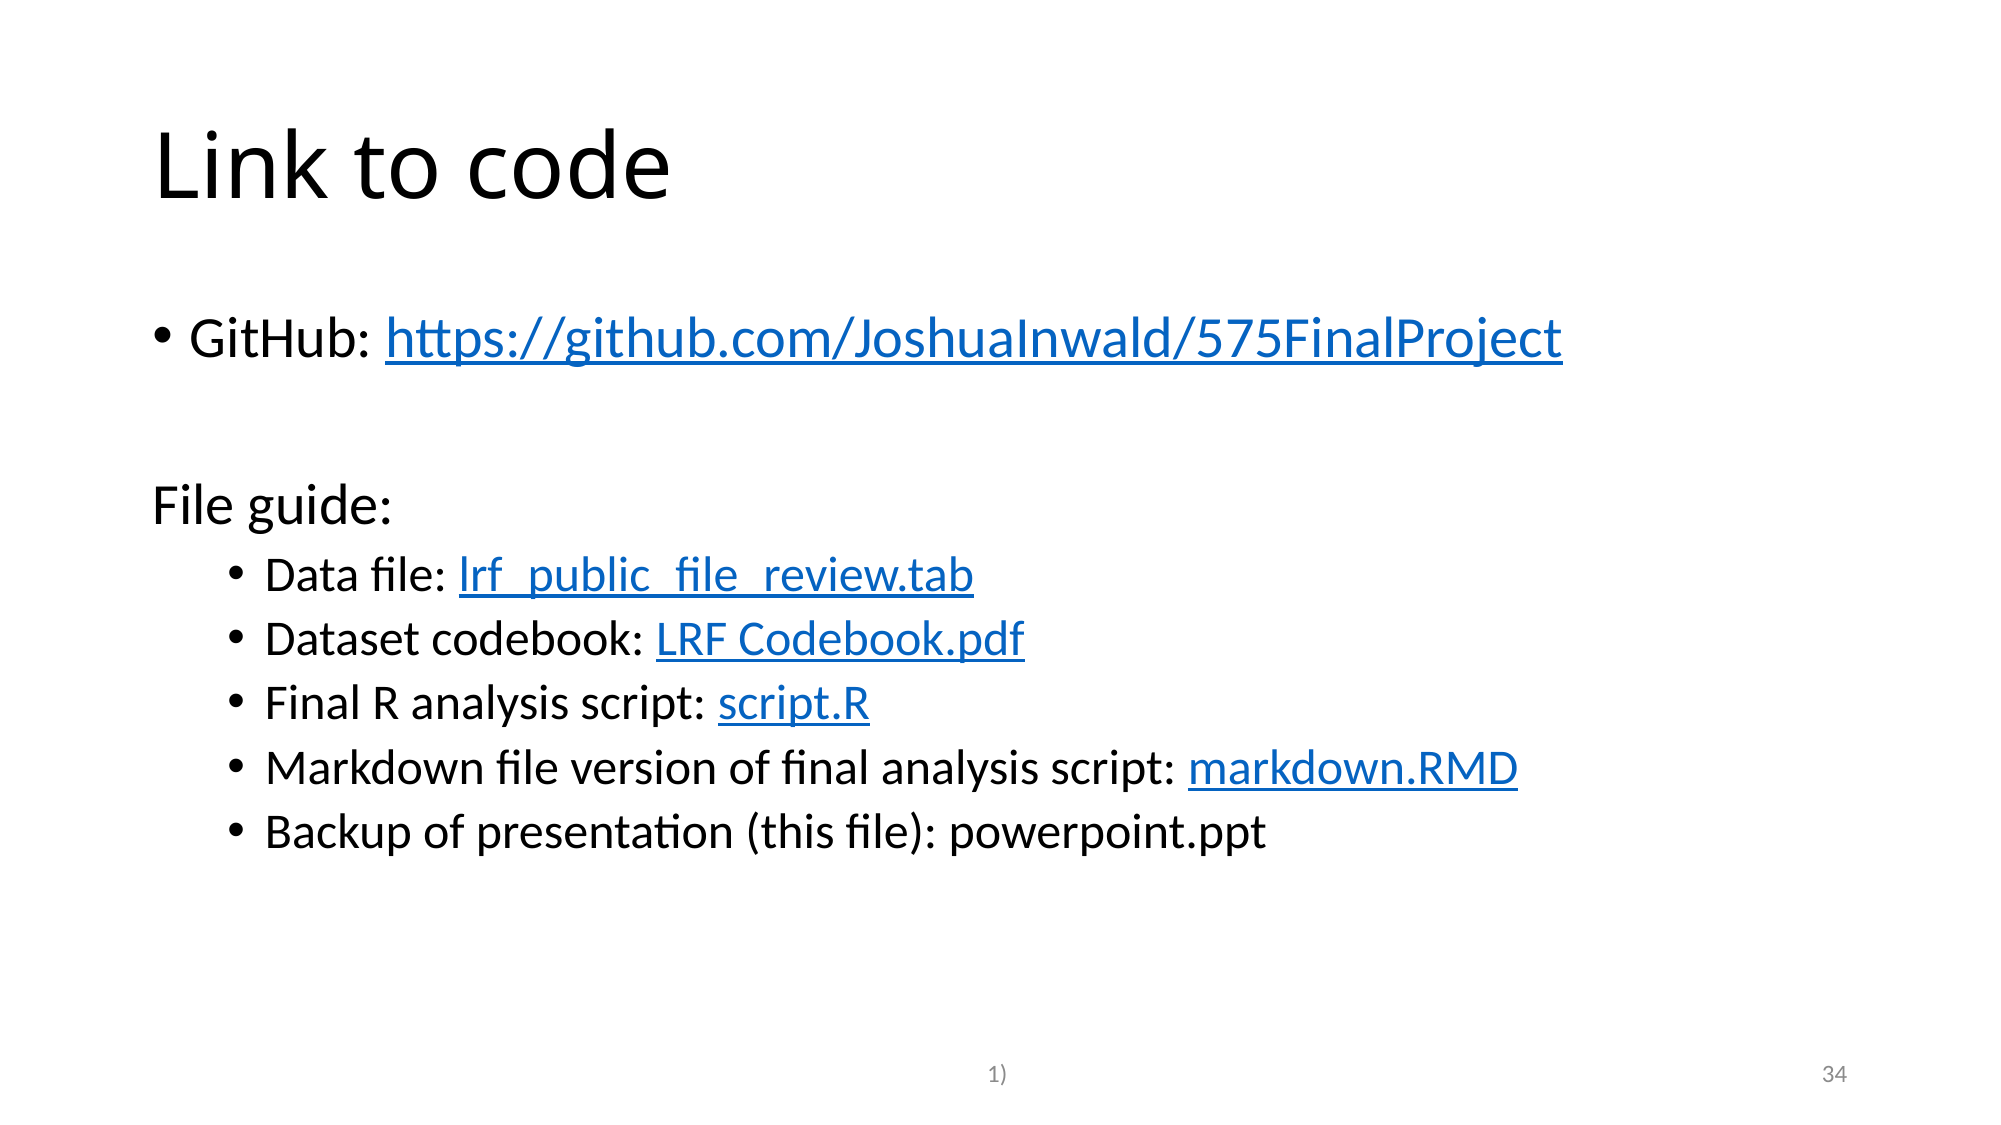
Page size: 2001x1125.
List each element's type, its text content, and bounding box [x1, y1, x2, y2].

list GitHub: https://github.com/JoshuaInwald/575FinalProject File guide: Data file: lrf_public_file_review.tab Dataset codebook: LRF Codebook.pdf Final R analysis script: script.R Markdown file version of final analysis script: markdown.RMD Backup of presentation (this file): powerpoint.ppt [137, 299, 1863, 1014]
footer 1) [662, 1042, 1338, 1103]
slide_number 34 [1412, 1042, 1863, 1103]
title Link to code [137, 59, 1863, 278]
